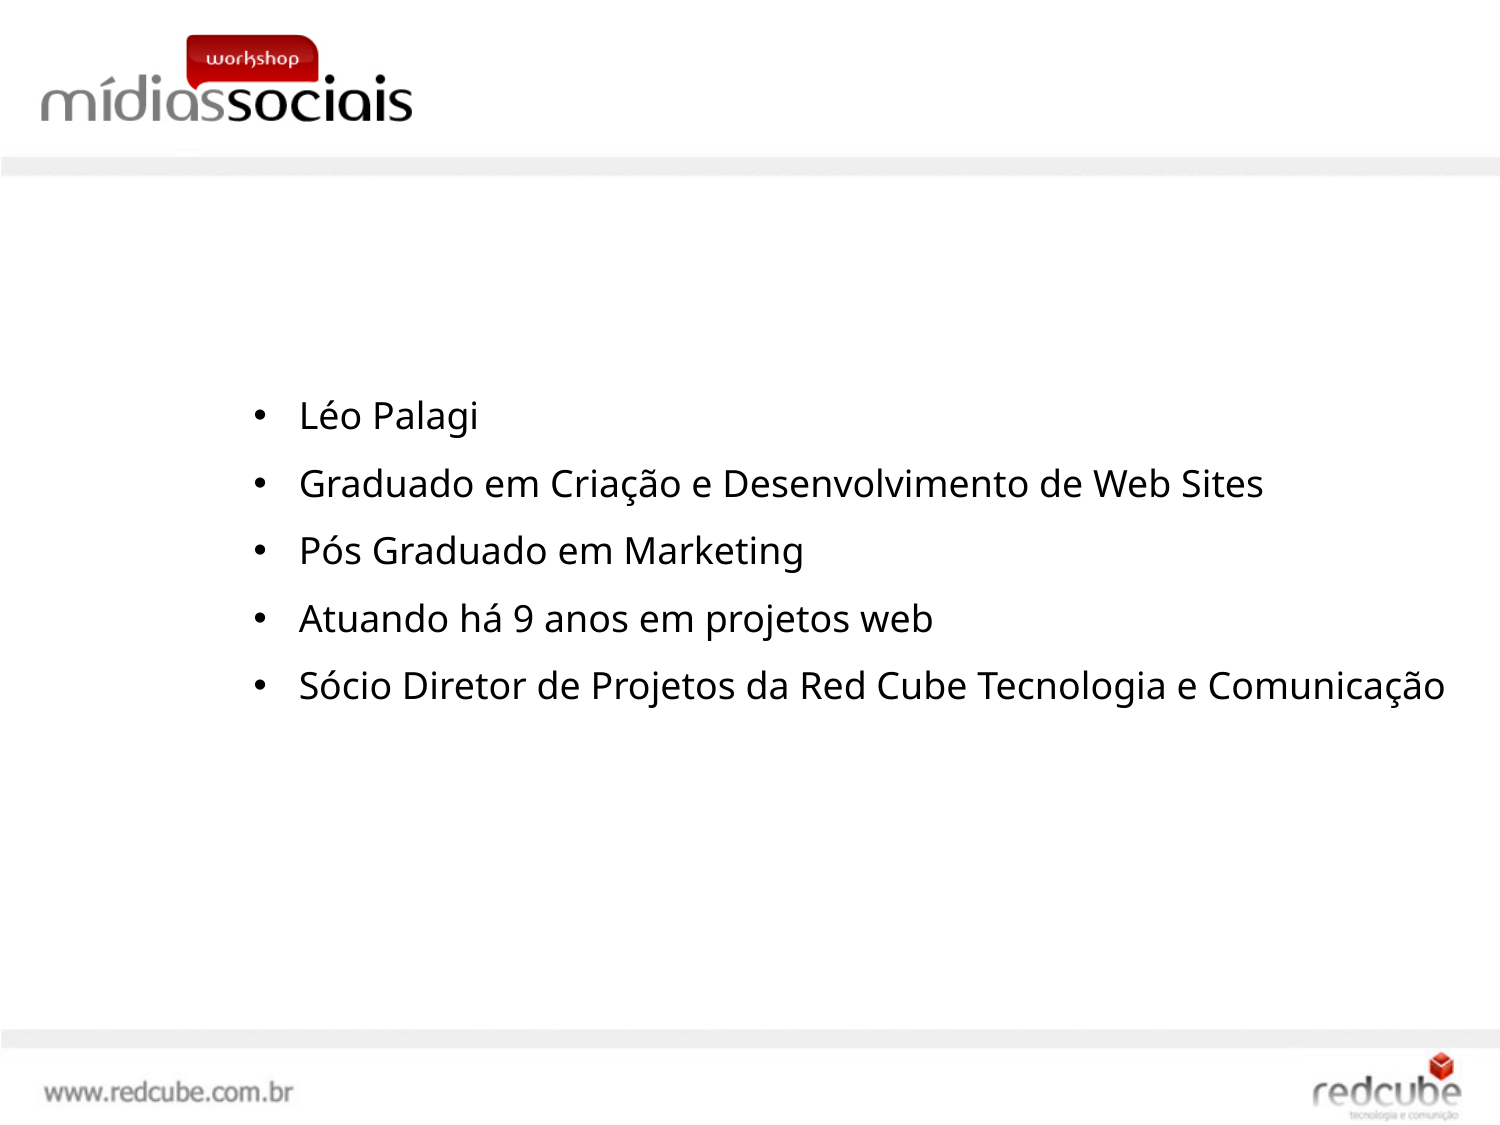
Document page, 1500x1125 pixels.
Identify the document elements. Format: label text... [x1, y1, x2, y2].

picture [0, 0, 1500, 178]
text_box Léo Palagi Graduado em Criação e Desenvolvimento de Web Sites Pós Graduado em Marketing Atuando há 9 anos em projetos web Sócio Diretor de Projetos da Red Cube Tecnologia e Comunicação [238, 362, 1463, 715]
picture [0, 1029, 1500, 1125]
